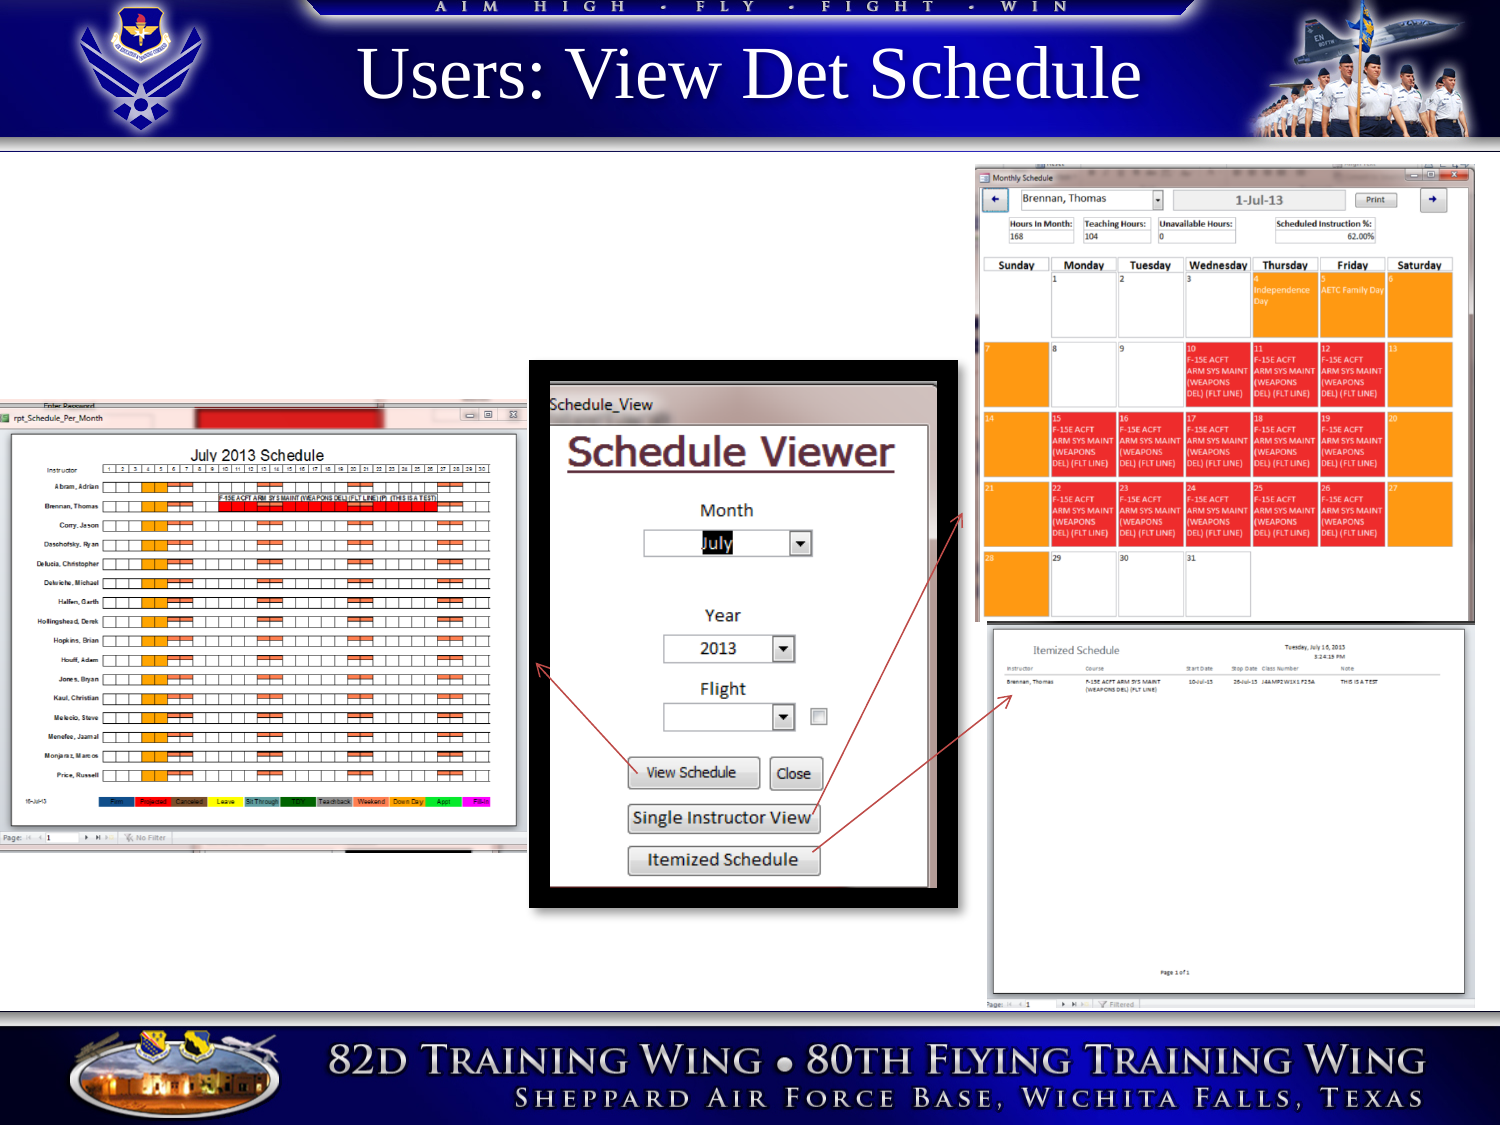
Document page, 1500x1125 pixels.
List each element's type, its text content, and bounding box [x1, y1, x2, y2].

picture [549, 380, 938, 888]
picture [0, 138, 1500, 153]
title Users: View Det Schedule [0, 0, 1500, 138]
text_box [812, 694, 1013, 853]
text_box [812, 512, 963, 694]
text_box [535, 662, 638, 774]
picture [0, 399, 527, 853]
picture [0, 1011, 1500, 1125]
picture [974, 164, 1476, 1008]
